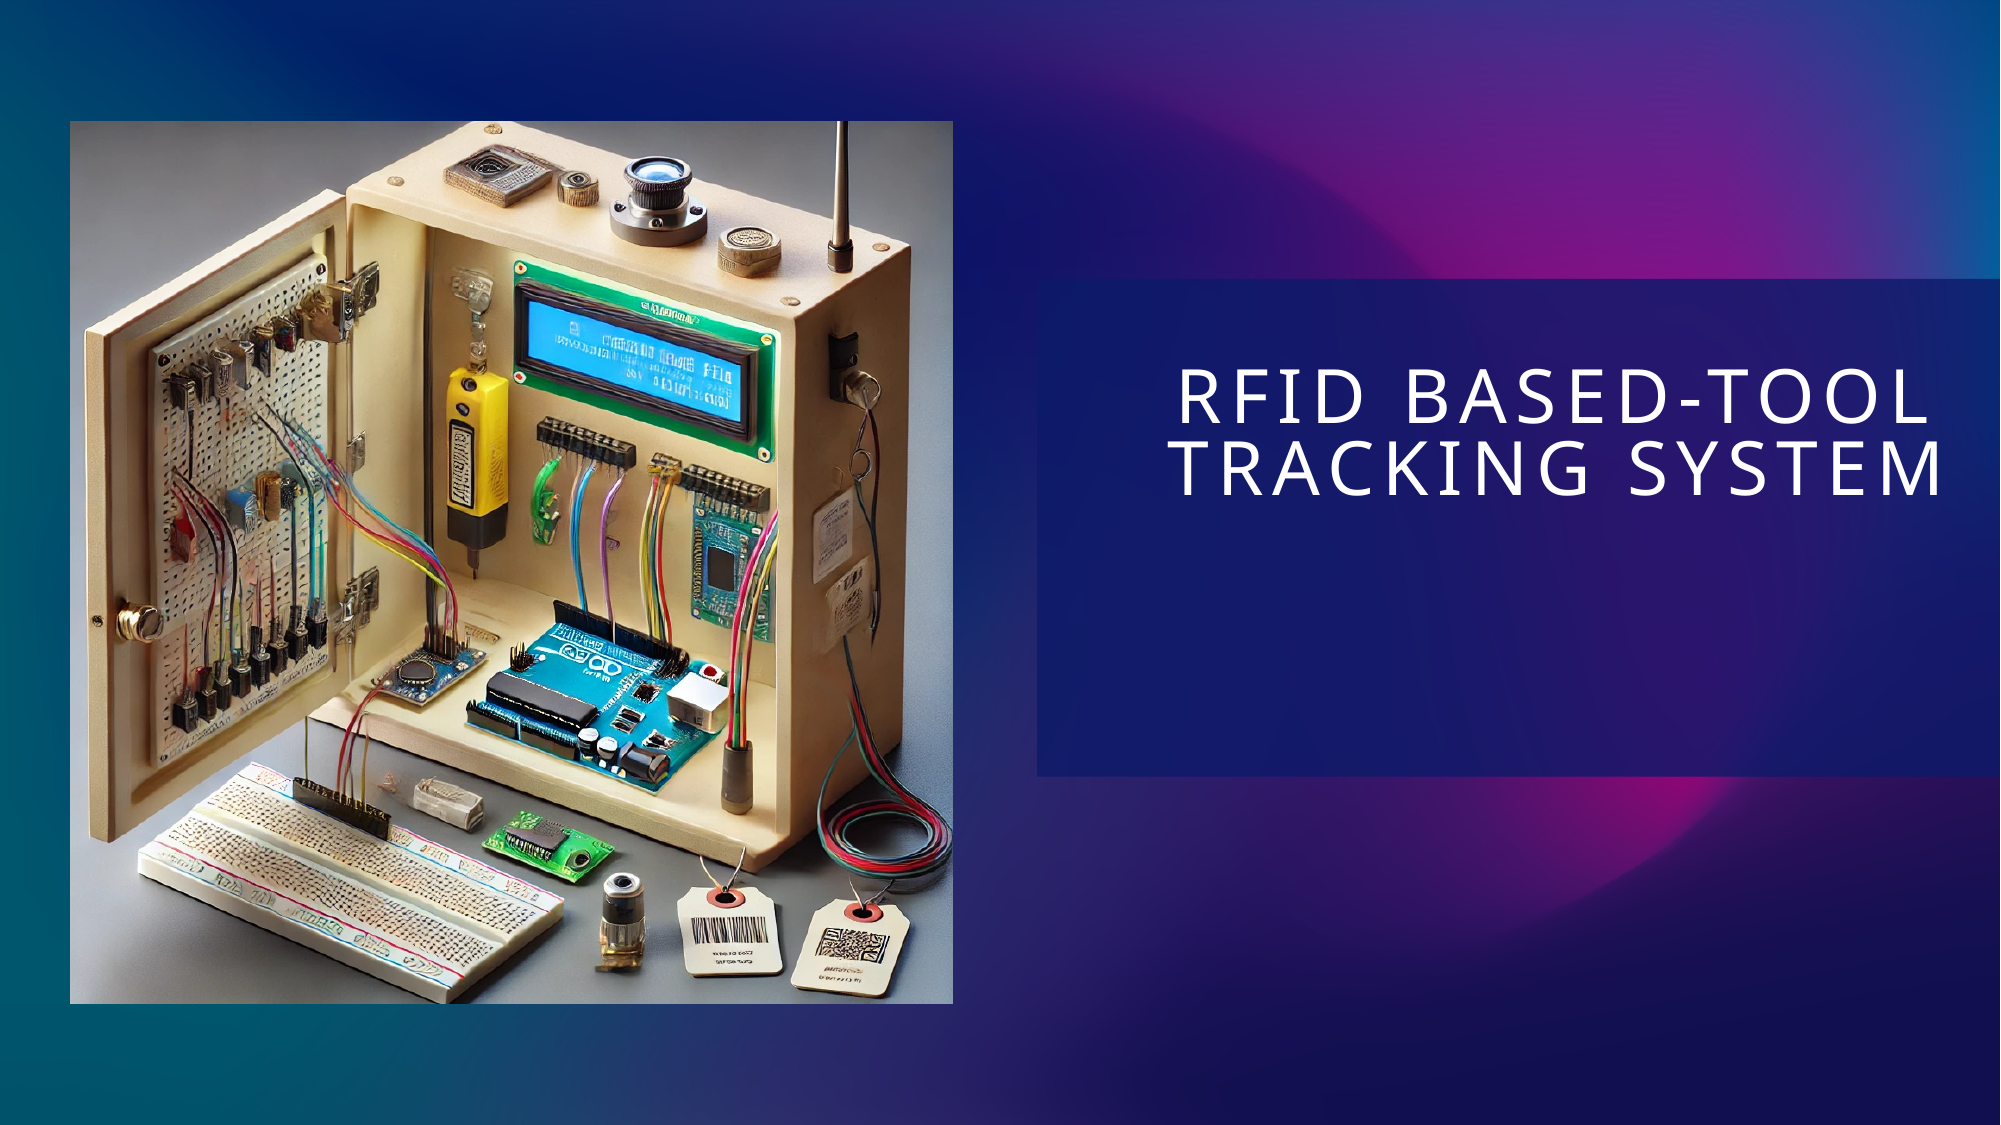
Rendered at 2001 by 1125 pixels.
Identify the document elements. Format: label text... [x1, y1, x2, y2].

title RfId based-tool tracking system [1037, 278, 2000, 777]
picture [0, 0, 2000, 1125]
